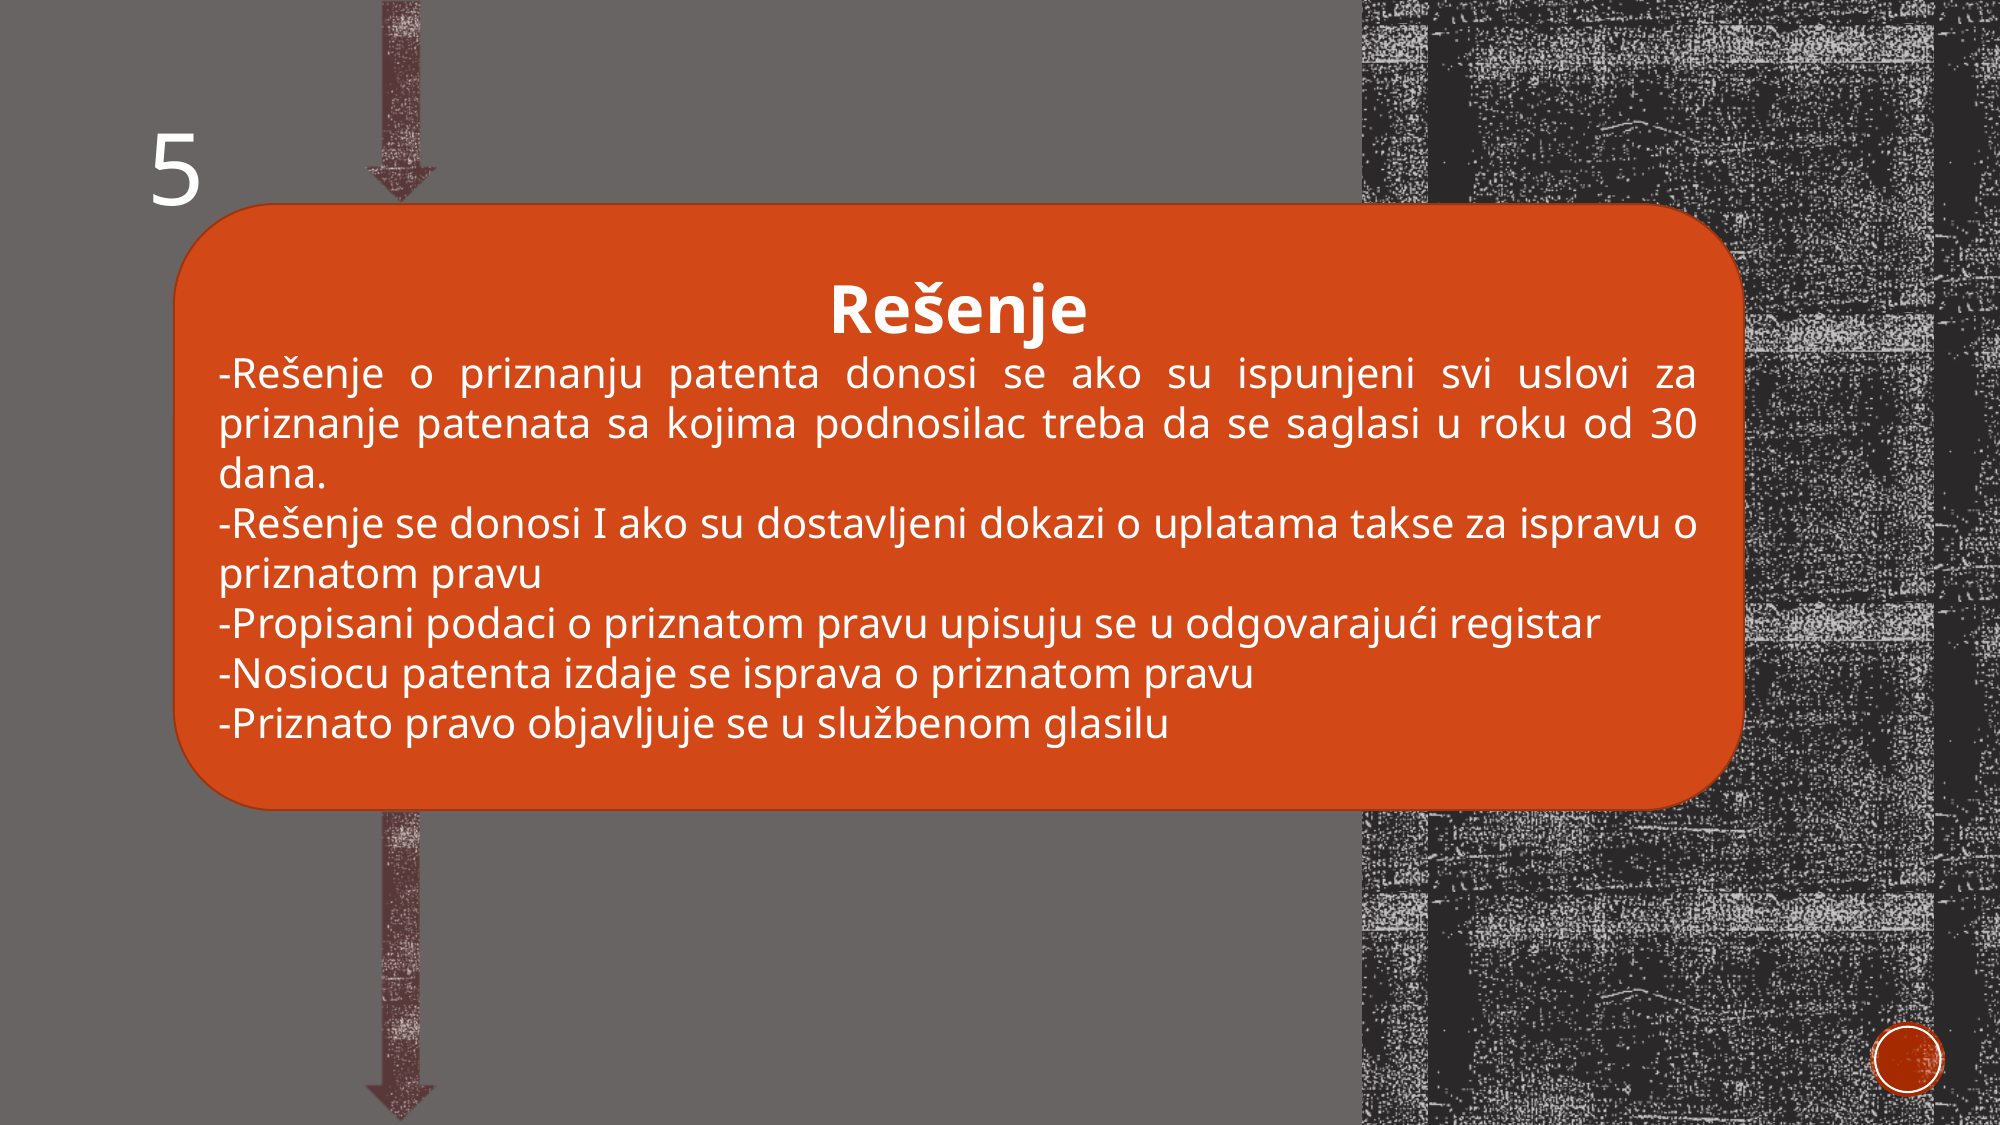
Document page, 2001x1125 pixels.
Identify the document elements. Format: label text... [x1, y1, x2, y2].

text_box [369, 3, 433, 200]
text_box 5 [132, 98, 361, 234]
text_box [370, 813, 432, 1119]
text_box Rešenje -Rešenje o priznanju patenta donosi se ako su ispunjeni svi uslovi za priznanje patenata sa kojima podnosilac treba da se saglasi u roku od 30 dana. -Rešenje se donosi I ako su dostavljeni dokazi o uplatama takse za ispravu o priznatom pravu -Propisani podaci o priznatom pravu upisuju se u odgovarajući registar -Nosiocu patenta izdaje se isprava o priznatom pravu -Priznato pravo objavljuje se u službenom glasilu [172, 203, 1745, 812]
